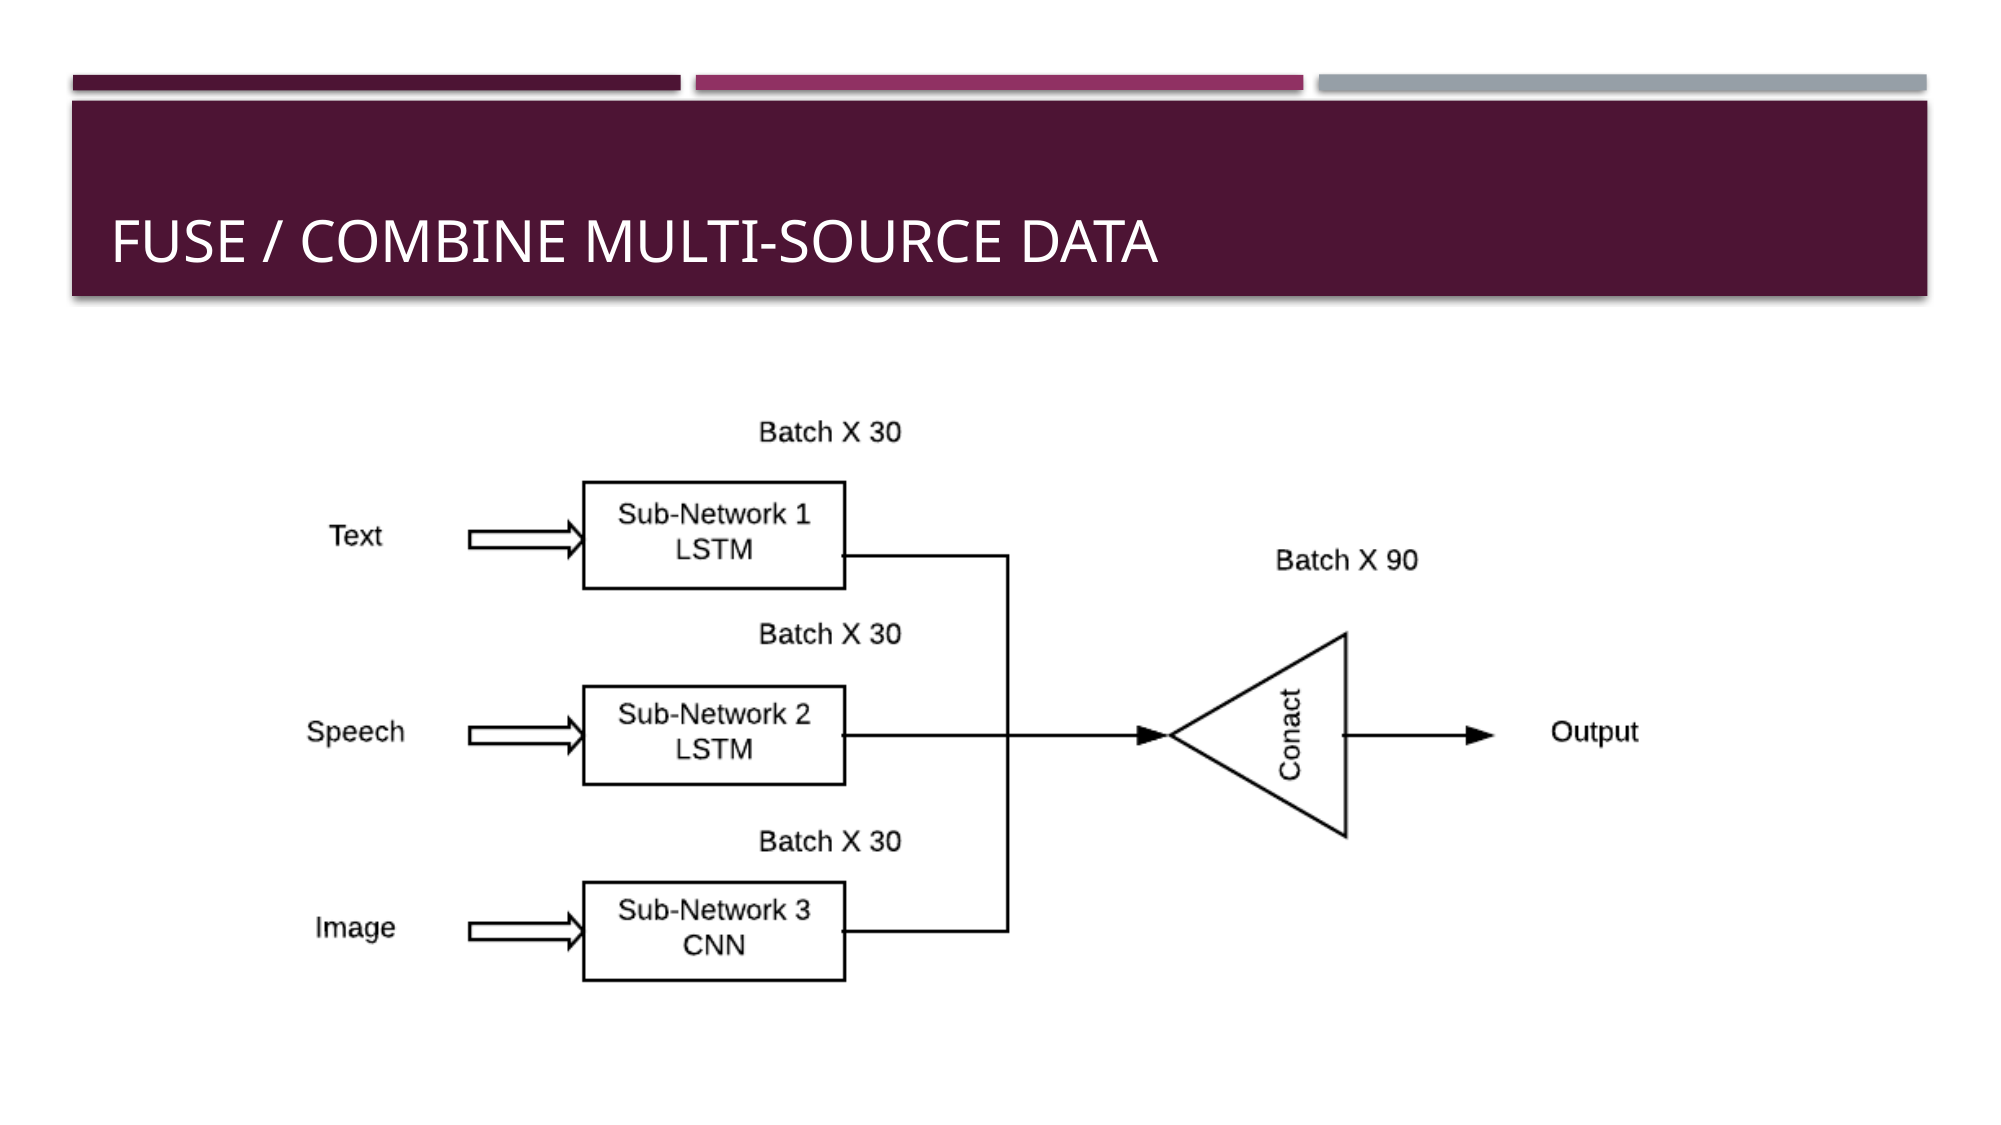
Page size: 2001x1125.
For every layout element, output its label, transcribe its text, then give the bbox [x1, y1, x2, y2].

picture [94, 339, 1758, 1046]
title Fuse / combine multi-source data [95, 115, 1905, 282]
